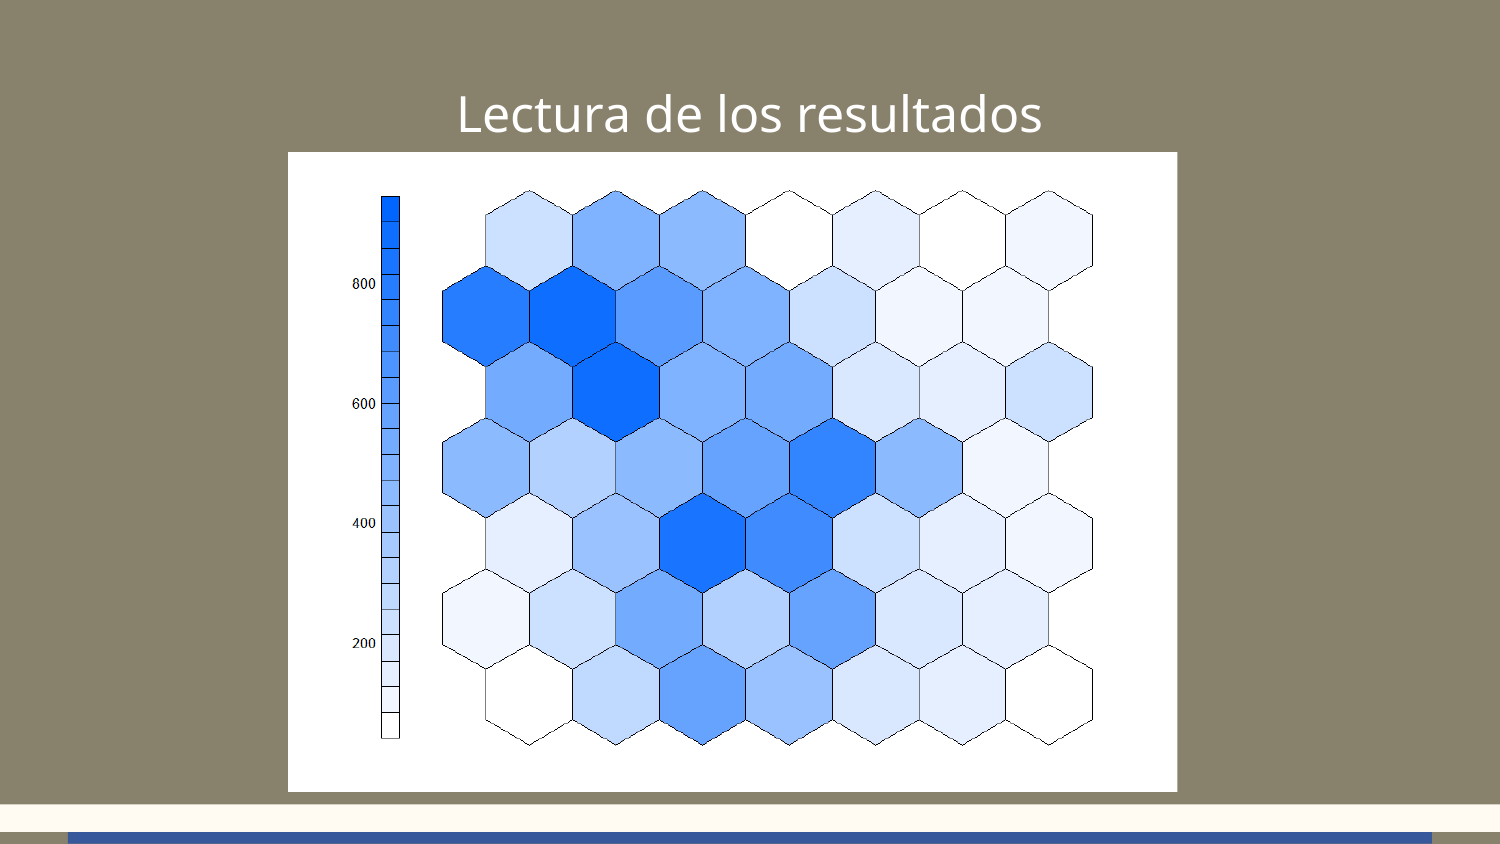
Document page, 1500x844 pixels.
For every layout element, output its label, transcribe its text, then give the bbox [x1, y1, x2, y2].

picture [287, 152, 1178, 794]
title Lectura de los resultados [114, 81, 1386, 144]
